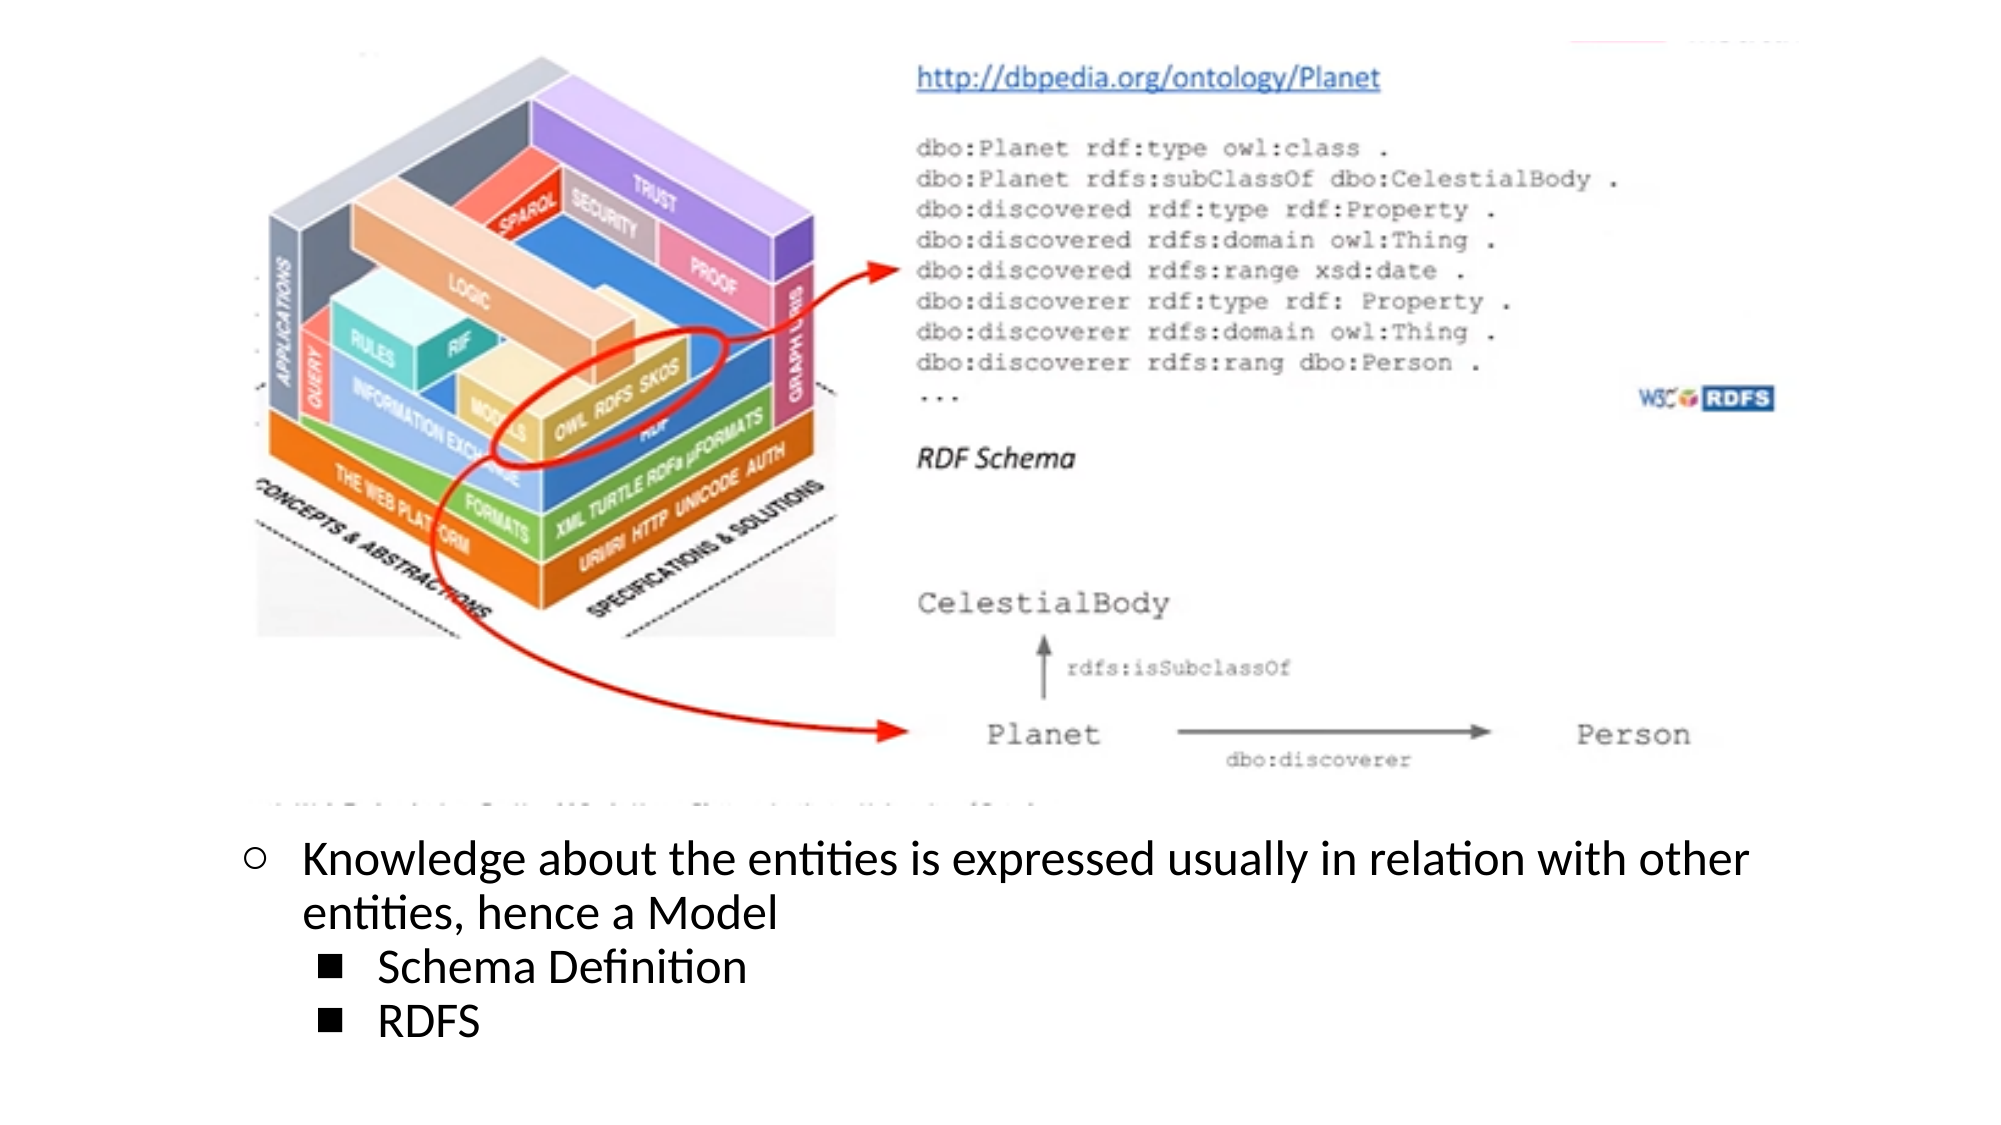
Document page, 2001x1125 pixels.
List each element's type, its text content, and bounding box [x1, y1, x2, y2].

picture [228, 41, 1799, 807]
list Knowledge about the entities is expressed usually in relation with other entities, hence a Model Schema Definition RDFS [137, 824, 1863, 1125]
